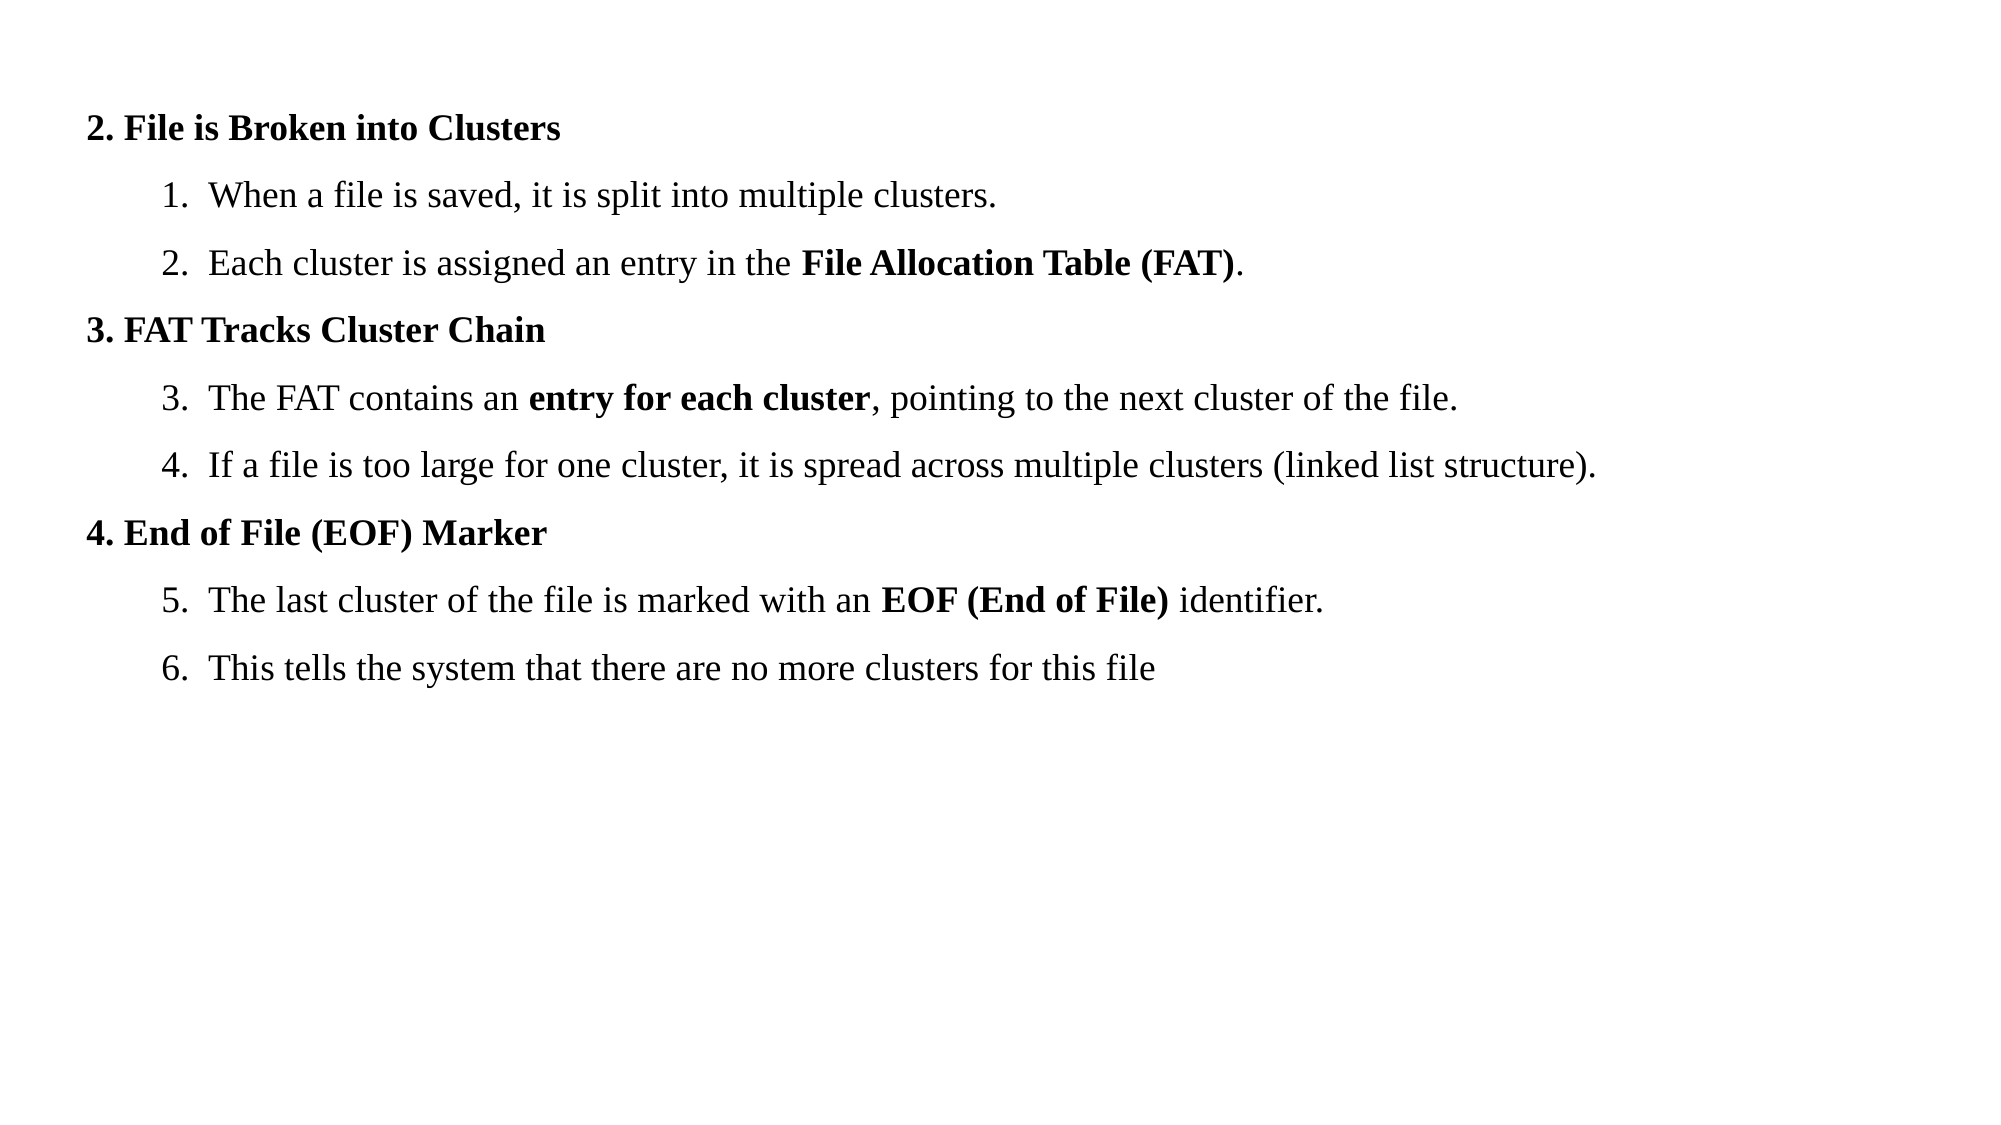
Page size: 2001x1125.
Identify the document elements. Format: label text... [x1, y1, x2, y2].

text_box 2. File is Broken into Clusters When a file is saved, it is split into multiple clusters. Each cluster is assigned an entry in the File Allocation Table (FAT). 3. FAT Tracks Cluster Chain The FAT contains an entry for each cluster, pointing to the next cluster of the file. If a file is too large for one cluster, it is spread across multiple clusters (linked list structure). 4. End of File (EOF) Marker The last cluster of the file is marked with an EOF (End of File) identifier. This tells the system that there are no more clusters for this file [71, 73, 1712, 696]
